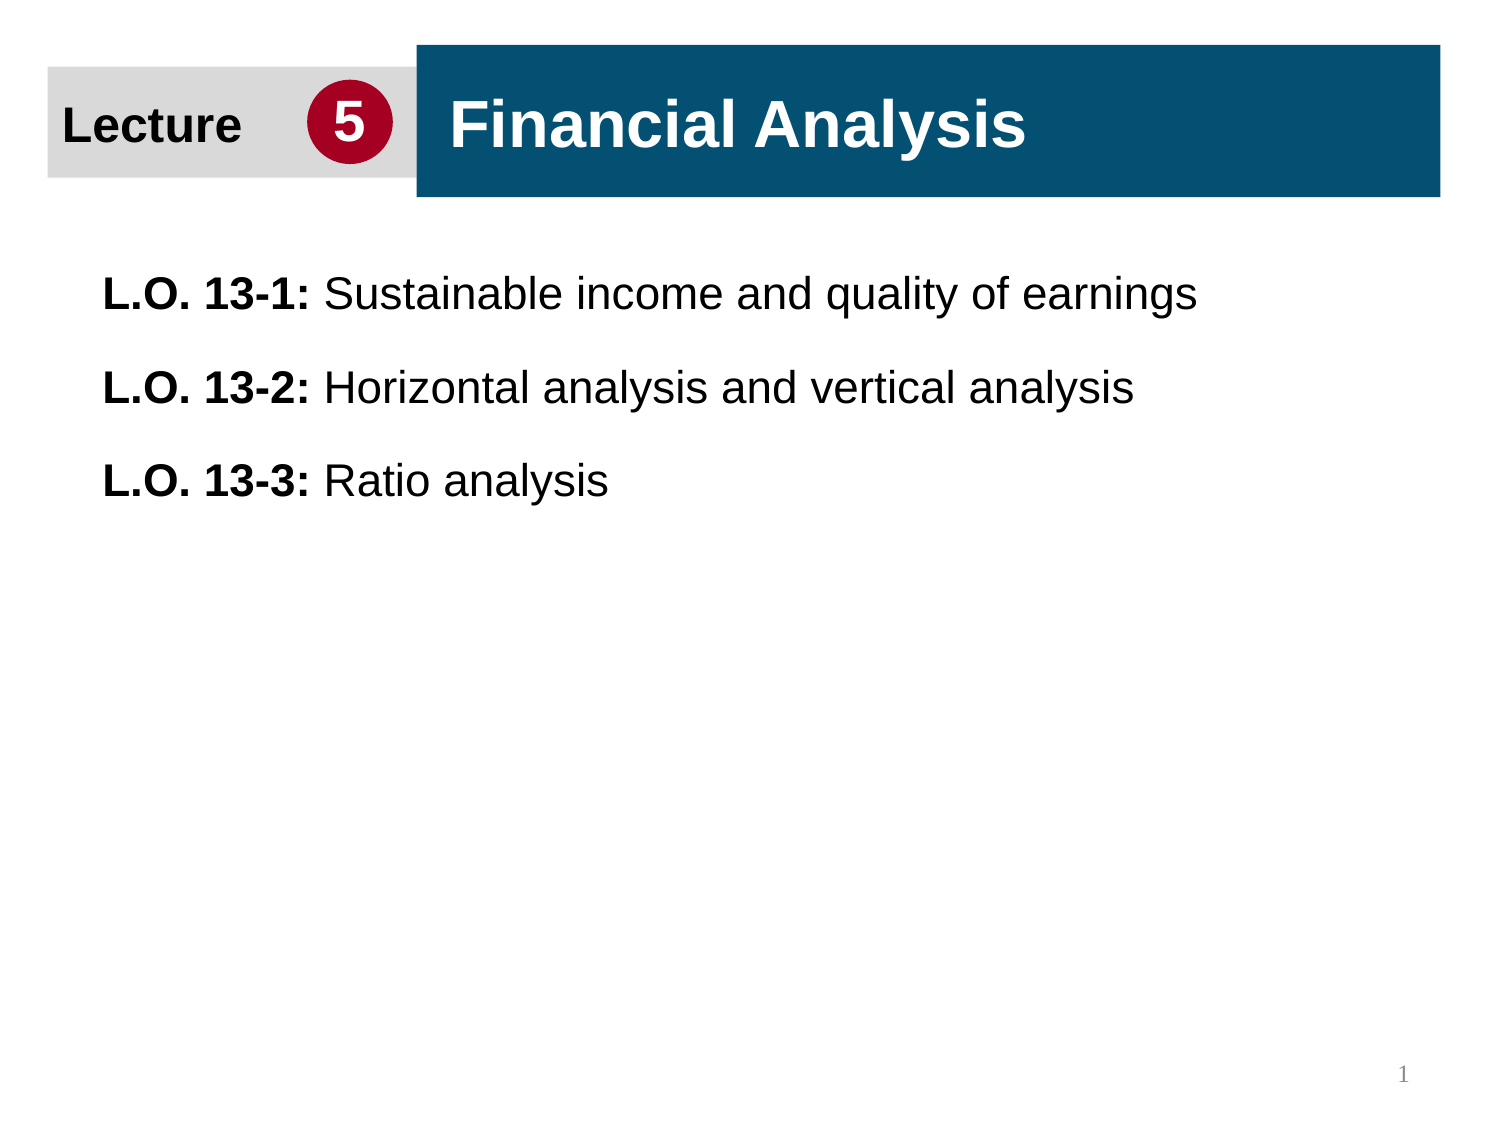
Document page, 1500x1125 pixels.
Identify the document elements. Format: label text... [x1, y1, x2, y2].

text_box L.O. 13-1: Sustainable income and quality of earnings L.O. 13-2: Horizontal analysis and vertical analysis L.O. 13-3: Ratio analysis [87, 242, 1363, 514]
text_box Financial Analysis [416, 44, 1441, 198]
text_box Lecture [47, 66, 416, 178]
text_box 5 [307, 79, 393, 165]
slide_number 1 [1074, 1042, 1425, 1103]
